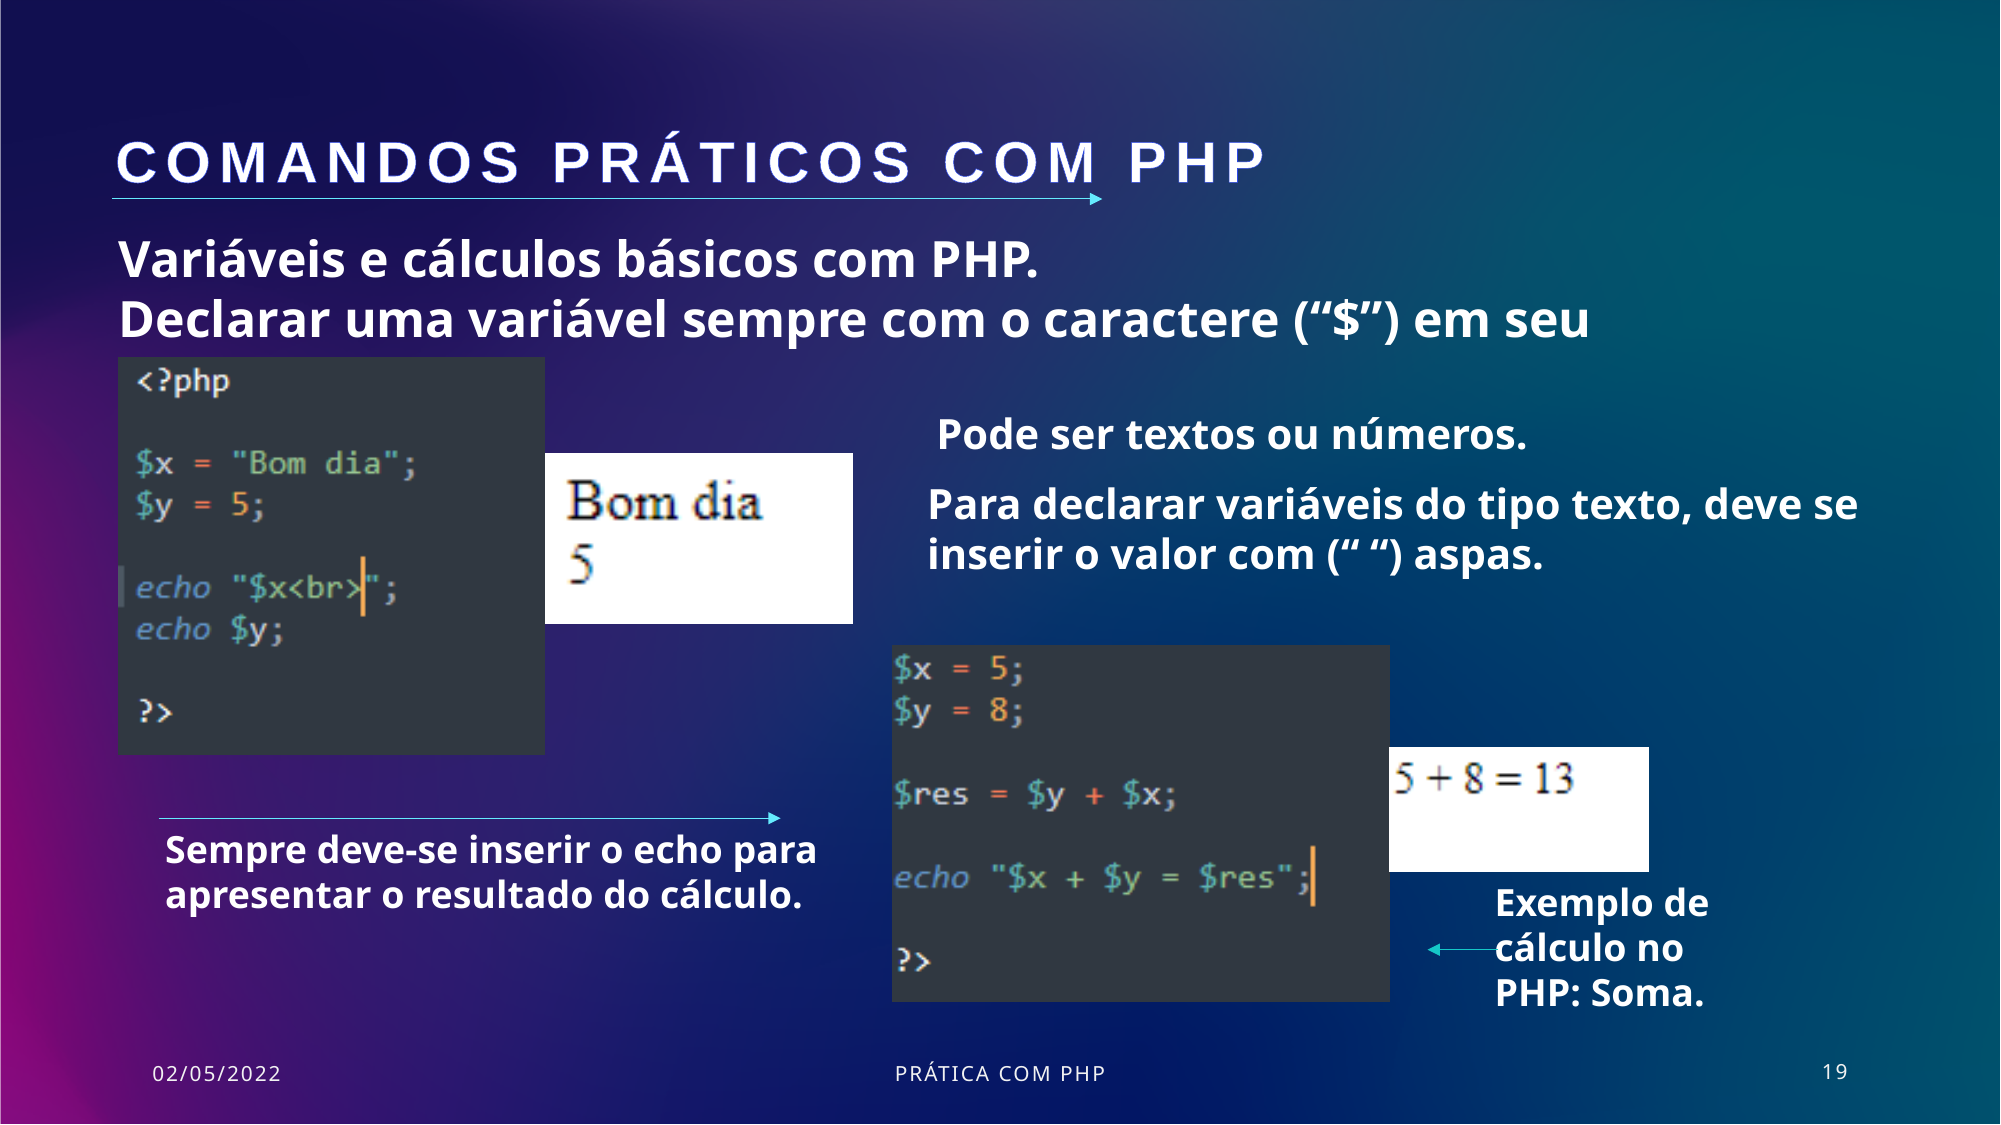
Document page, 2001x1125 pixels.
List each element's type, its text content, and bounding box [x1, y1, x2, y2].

text_box Pode ser textos ou números. [921, 400, 1922, 465]
text_box Para declarar variáveis do tipo texto, deve se inserir o valor com (“ “) aspas. [912, 470, 1913, 585]
footer Prática com php [662, 1042, 1338, 1103]
picture [0, 0, 1913, 1125]
text_box Variáveis e cálculos básicos com PHP. Declarar uma variável sempre com o caractere (“$”) em seu início. [104, 220, 1768, 595]
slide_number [137, 1042, 588, 1103]
slide_number 19 [1412, 1042, 1863, 1103]
text_box Exemplo de cálculo no PHP: Soma. [1479, 871, 1738, 1021]
title Comandos Práticos com PHP [42, 98, 1338, 203]
text_box Sempre deve-se inserir o echo para apresentar o resultado do cálculo. [150, 818, 892, 923]
